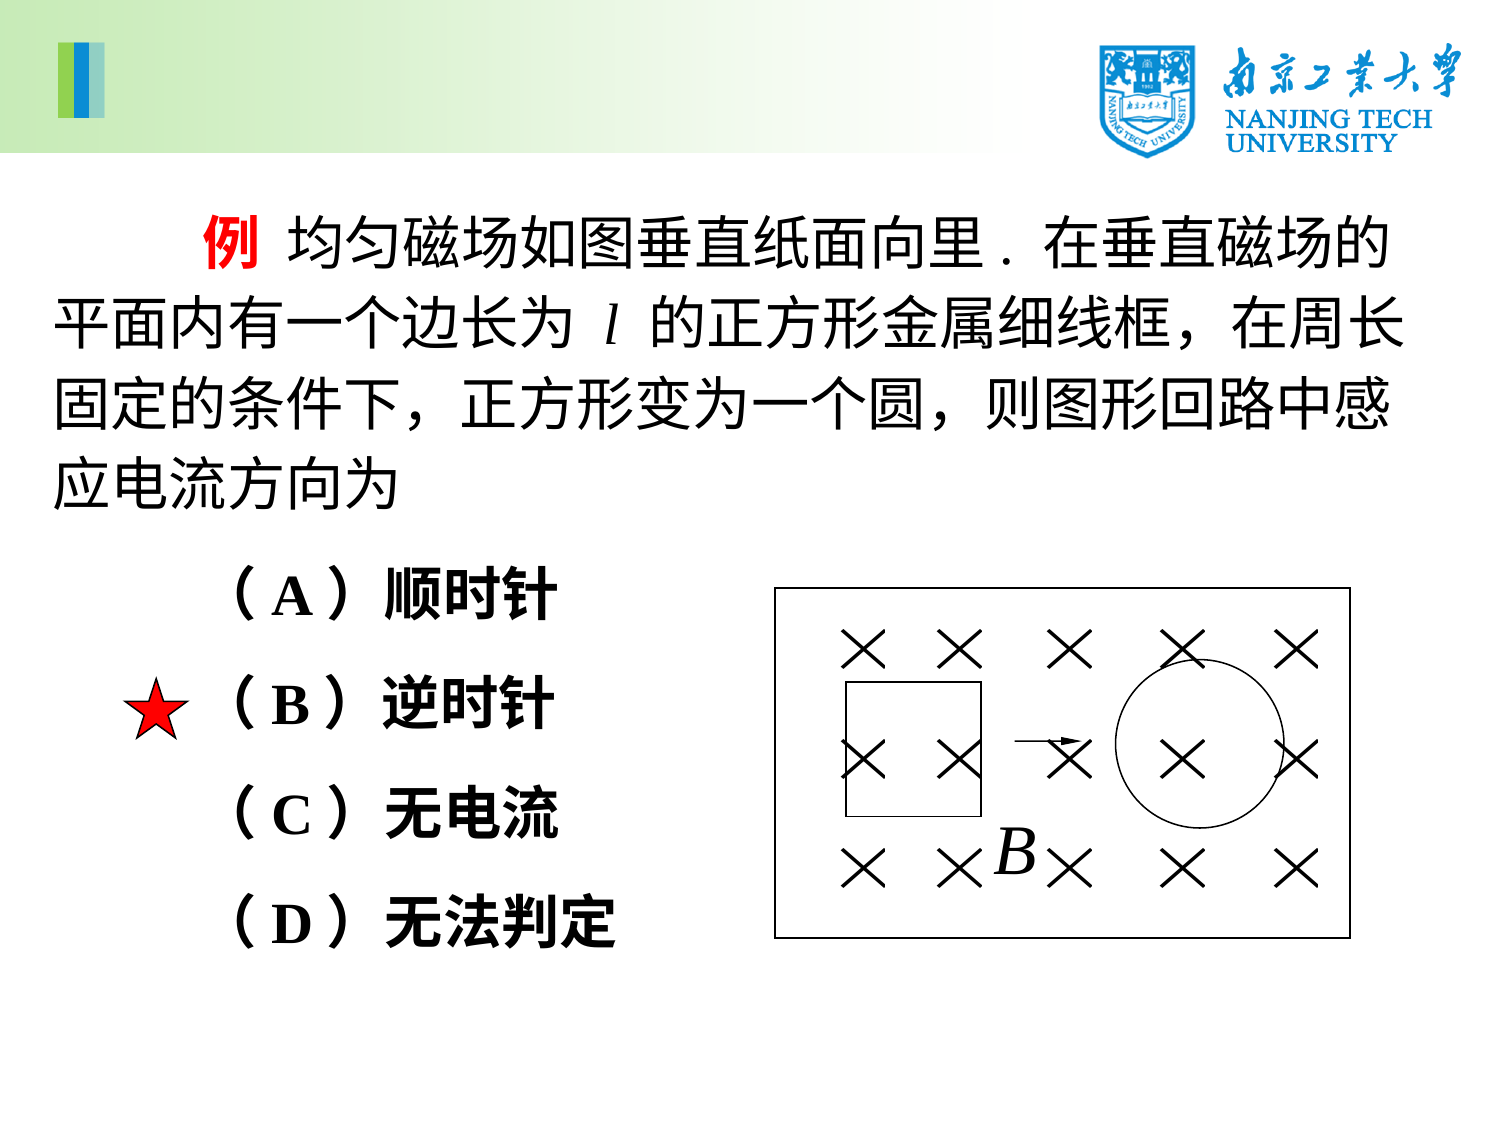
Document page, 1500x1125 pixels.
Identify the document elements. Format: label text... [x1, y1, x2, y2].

text_box 例 均匀磁场如图垂直纸面向里. 在垂直磁场的平面内有一个边长为 l 的正方形金属细线框，在周长固定的条件下，正方形变为一个圆，则图形回路中感应电流方向为 （A）顺时针 （B）逆时针 （C）无电流 （D）无法判定 [37, 187, 1450, 963]
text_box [774, 587, 1351, 939]
picture [0, 0, 1500, 1125]
text_box [124, 678, 188, 738]
